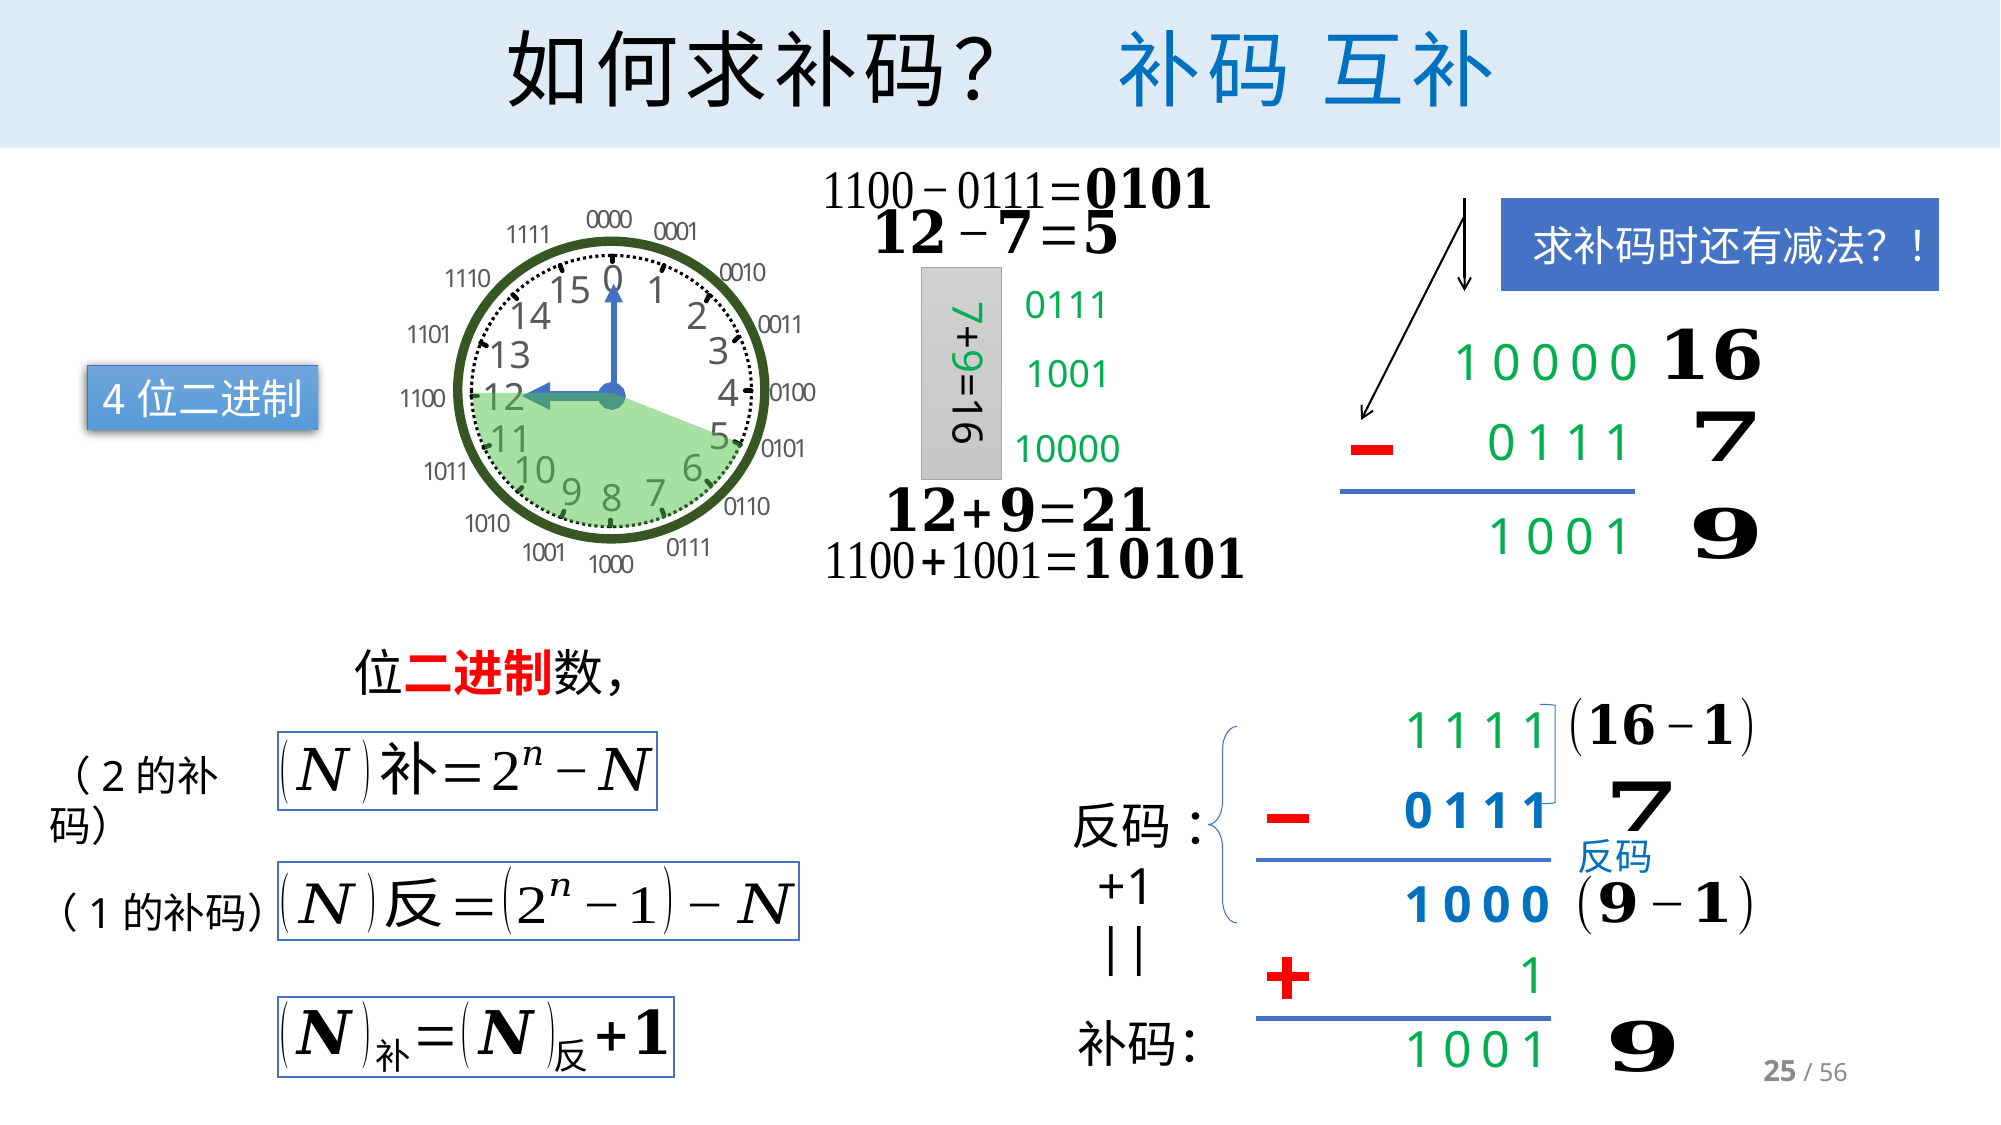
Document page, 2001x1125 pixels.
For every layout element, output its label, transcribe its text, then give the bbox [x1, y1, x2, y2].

text_box 0111 [1009, 273, 1126, 334]
text_box 4位二进制 [86, 365, 319, 430]
text_box 1001 [1010, 342, 1127, 403]
text_box 求补码时还有减法？！ [1360, 198, 1472, 420]
text_box 10000 [998, 417, 1136, 478]
text_box 0111 [1472, 402, 1648, 478]
text_box 10000 [1439, 322, 1653, 398]
text_box 7+9=16 [921, 267, 1002, 480]
text_box 1001 [1472, 497, 1648, 572]
text_box 求补码时还有减法？！ [1501, 198, 1939, 291]
title 如何求补码？ 补码 互补 [0, 0, 2000, 148]
slide_number 25 / 56 [1412, 1042, 1863, 1103]
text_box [386, 196, 830, 587]
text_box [31, 633, 1758, 1088]
